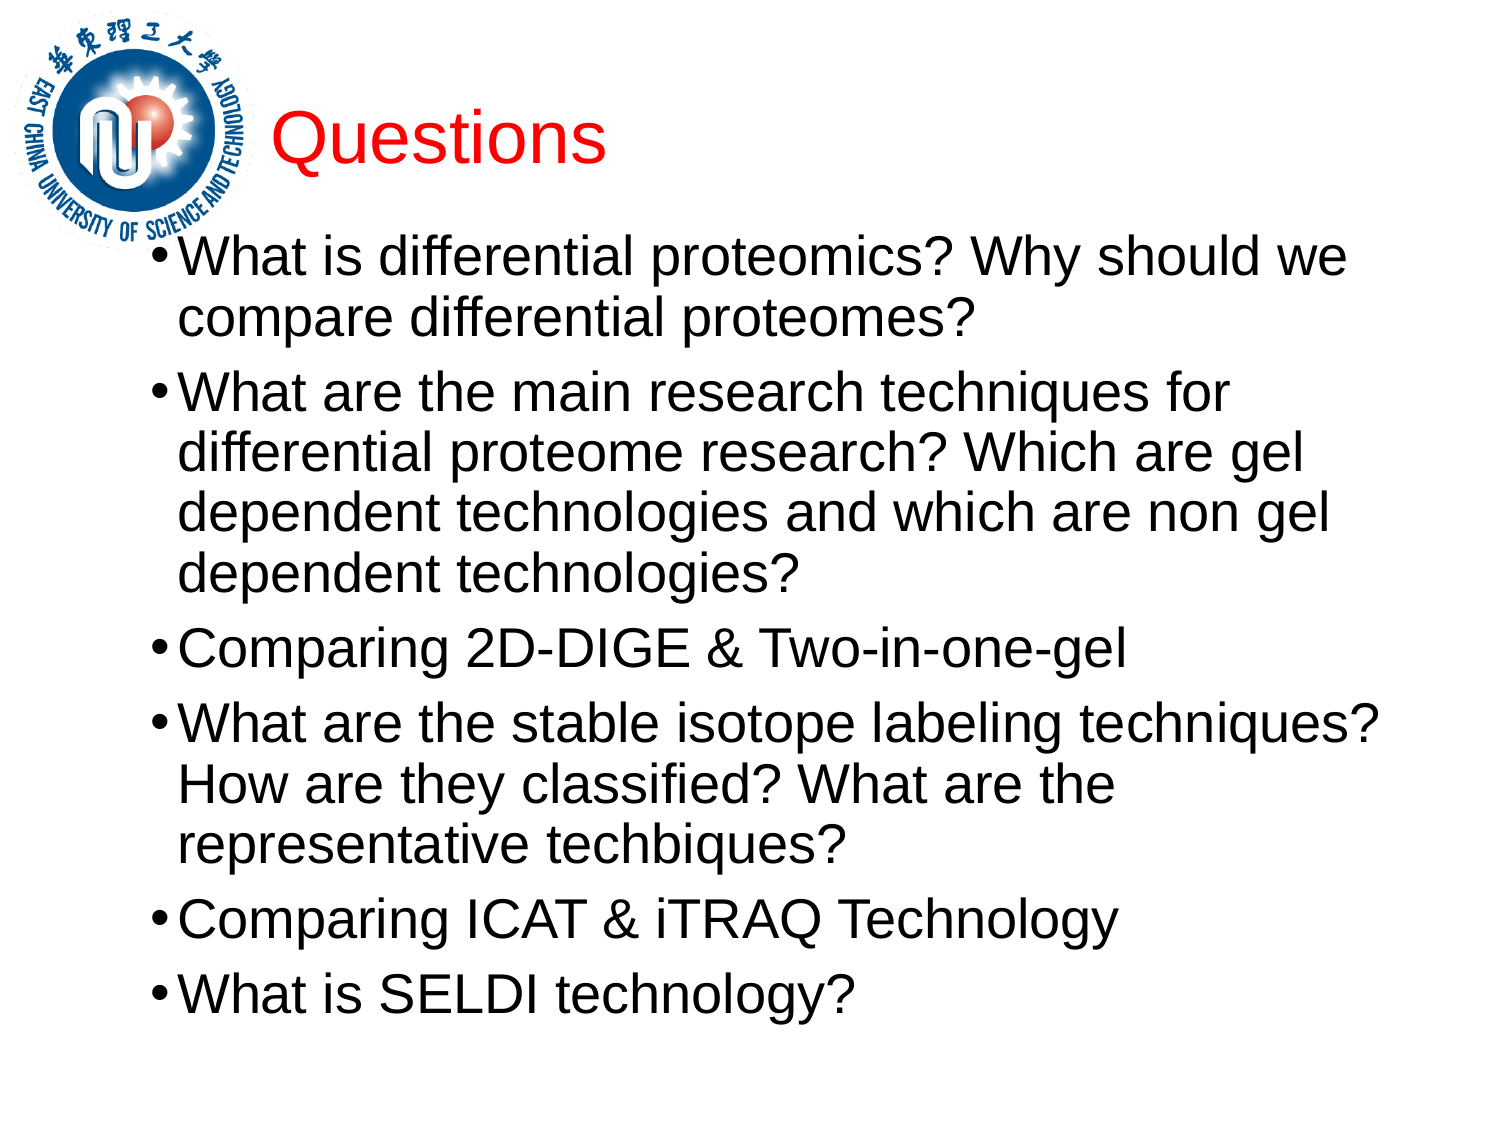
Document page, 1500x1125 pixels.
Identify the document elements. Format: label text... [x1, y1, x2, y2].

title Questions [255, 30, 1399, 220]
picture [13, 9, 254, 250]
list What is differential proteomics? Why should we compare differential proteomes? What are the main research techniques for differential proteome research? Which are gel dependent technologies and which are non gel dependent technologies? Comparing 2D-DIGE & Two-in-one-gel What are the stable isotope labeling techniques? How are they classified? What are the representative techbiques? Comparing ICAT & iTRAQ Technology What is SELDI technology? [135, 220, 1425, 1035]
